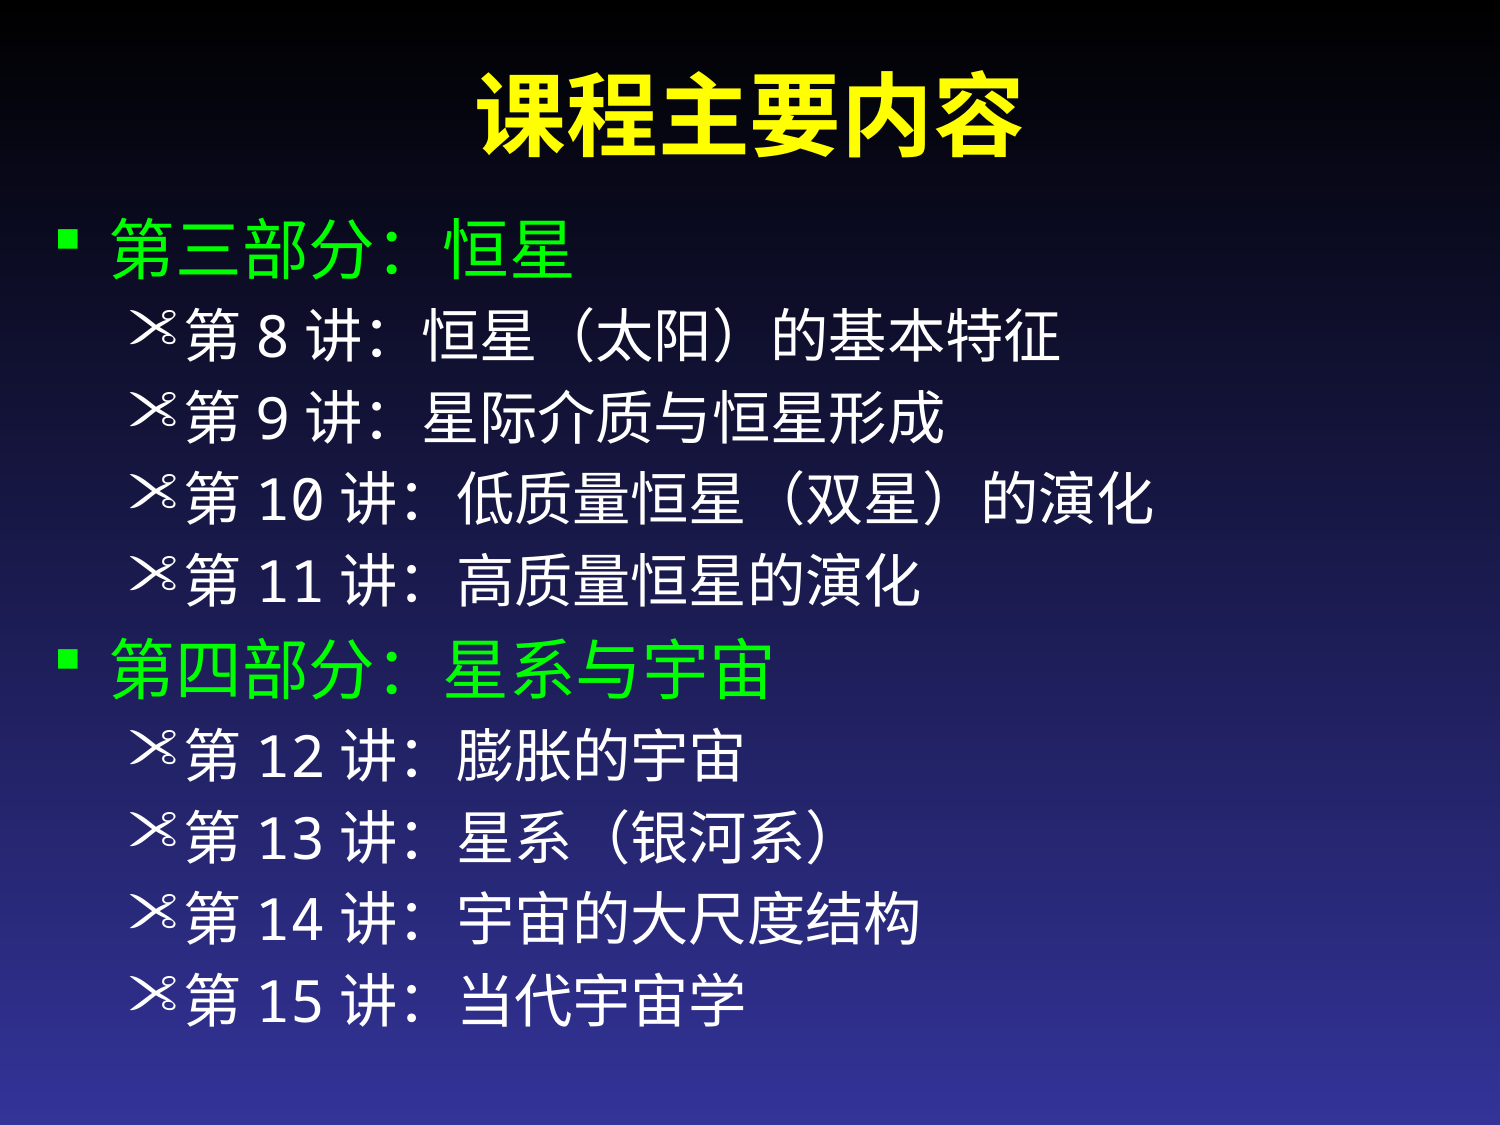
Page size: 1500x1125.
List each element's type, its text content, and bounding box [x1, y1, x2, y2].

title 课程主要内容 [112, 37, 1388, 188]
list 第三部分：恒星 第8讲：恒星（太阳）的基本特征 第9讲：星际介质与恒星形成 第10讲：低质量恒星（双星）的演化 第11讲：高质量恒星的演化 第四部分：星系与宇宙 第12讲：膨胀的宇宙 第13讲：星系（银河系） 第14讲：宇宙的大尺度结构 第15讲：当代宇宙学 [37, 200, 1475, 1038]
